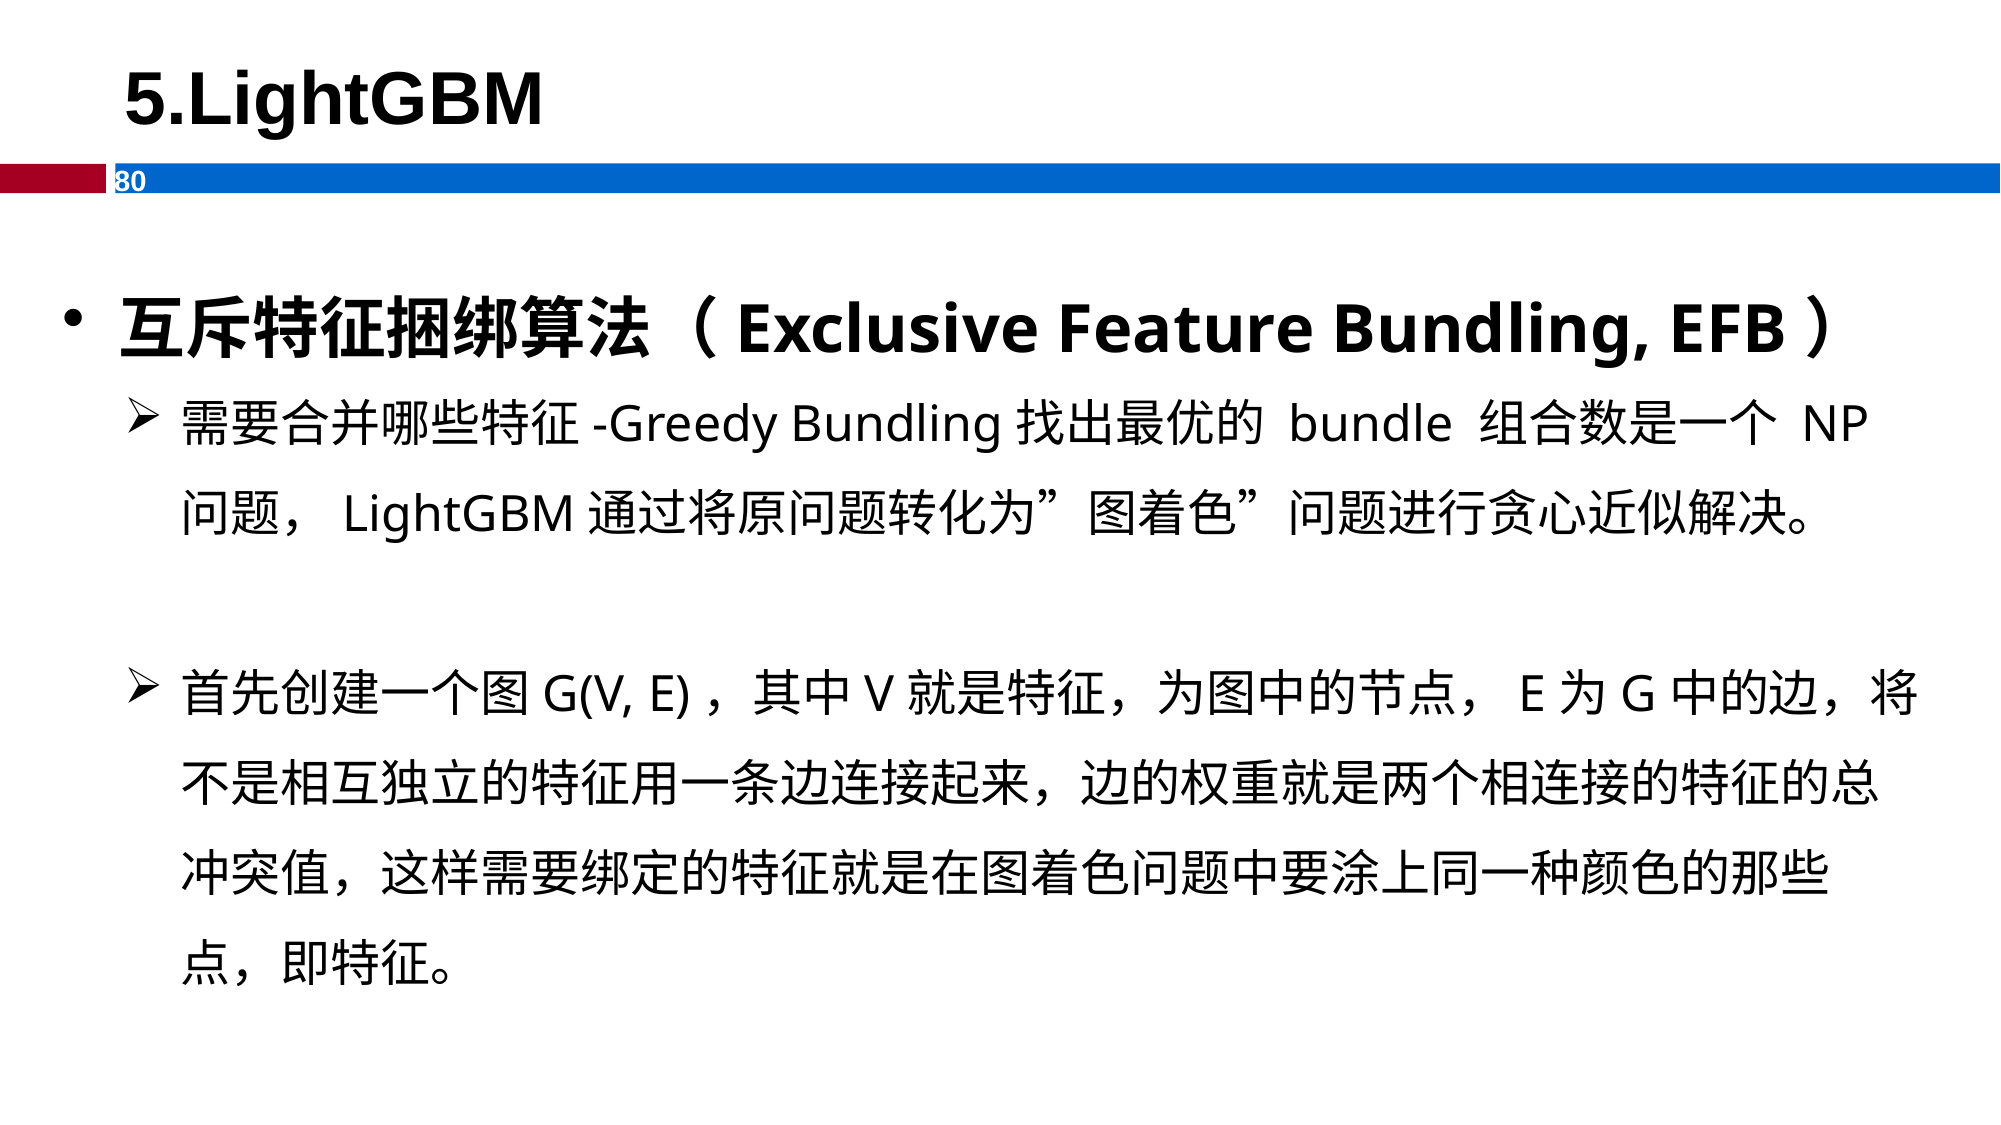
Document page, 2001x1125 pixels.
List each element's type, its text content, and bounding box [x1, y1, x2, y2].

title 5.LightGBM [109, 38, 2000, 150]
text_box 需要合并哪些特征-Greedy Bundling找出最优的 bundle 组合数是一个 NP 问题，LightGBM通过将原问题转化为”图着色”问题进行贪心近似解决。 首先创建一个图G(V, E)，其中V就是特征，为图中的节点，E为G中的边，将不是相互独立的特征用一条边连接起来，边的权重就是两个相连接的特征的总冲突值，这样需要绑定的特征就是在图着色问题中要涂上同一种颜色的那些点，即特征。 [109, 353, 1944, 1089]
list 互斥特征捆绑算法（Exclusive Feature Bundling, EFB） [48, 238, 2000, 1005]
